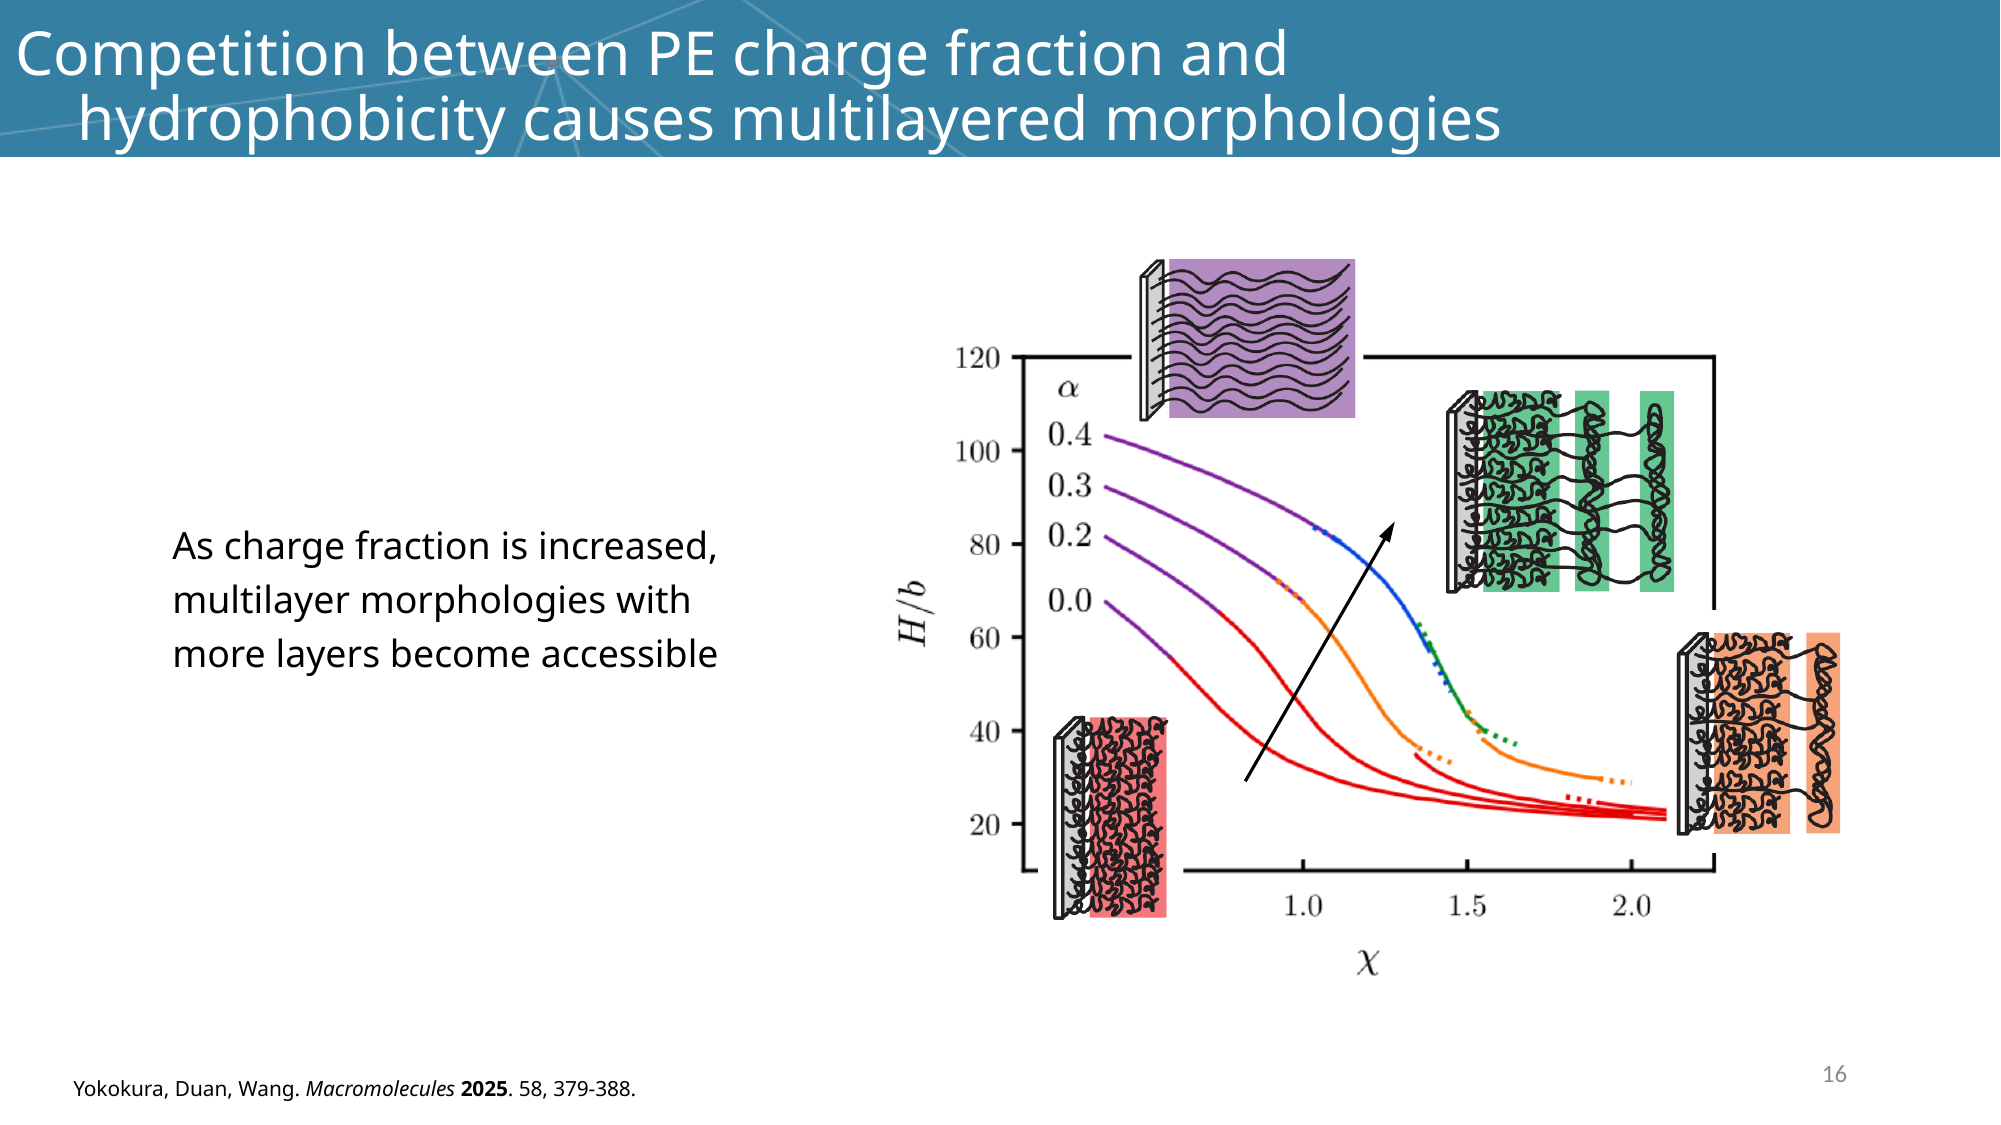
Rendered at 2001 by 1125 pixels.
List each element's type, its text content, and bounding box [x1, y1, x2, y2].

title Competition between PE charge fraction and hydrophobicity causes multilayered morphologies [0, 22, 1985, 154]
text_box Yokokura, Duan, Wang. Macromolecules 2025. 58, 379-388. [58, 1068, 1072, 1108]
slide_number 16 [1412, 1042, 1863, 1103]
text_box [886, 241, 1855, 980]
text_box As charge fraction is increased, multilayer morphologies with more layers become accessible [157, 505, 788, 683]
